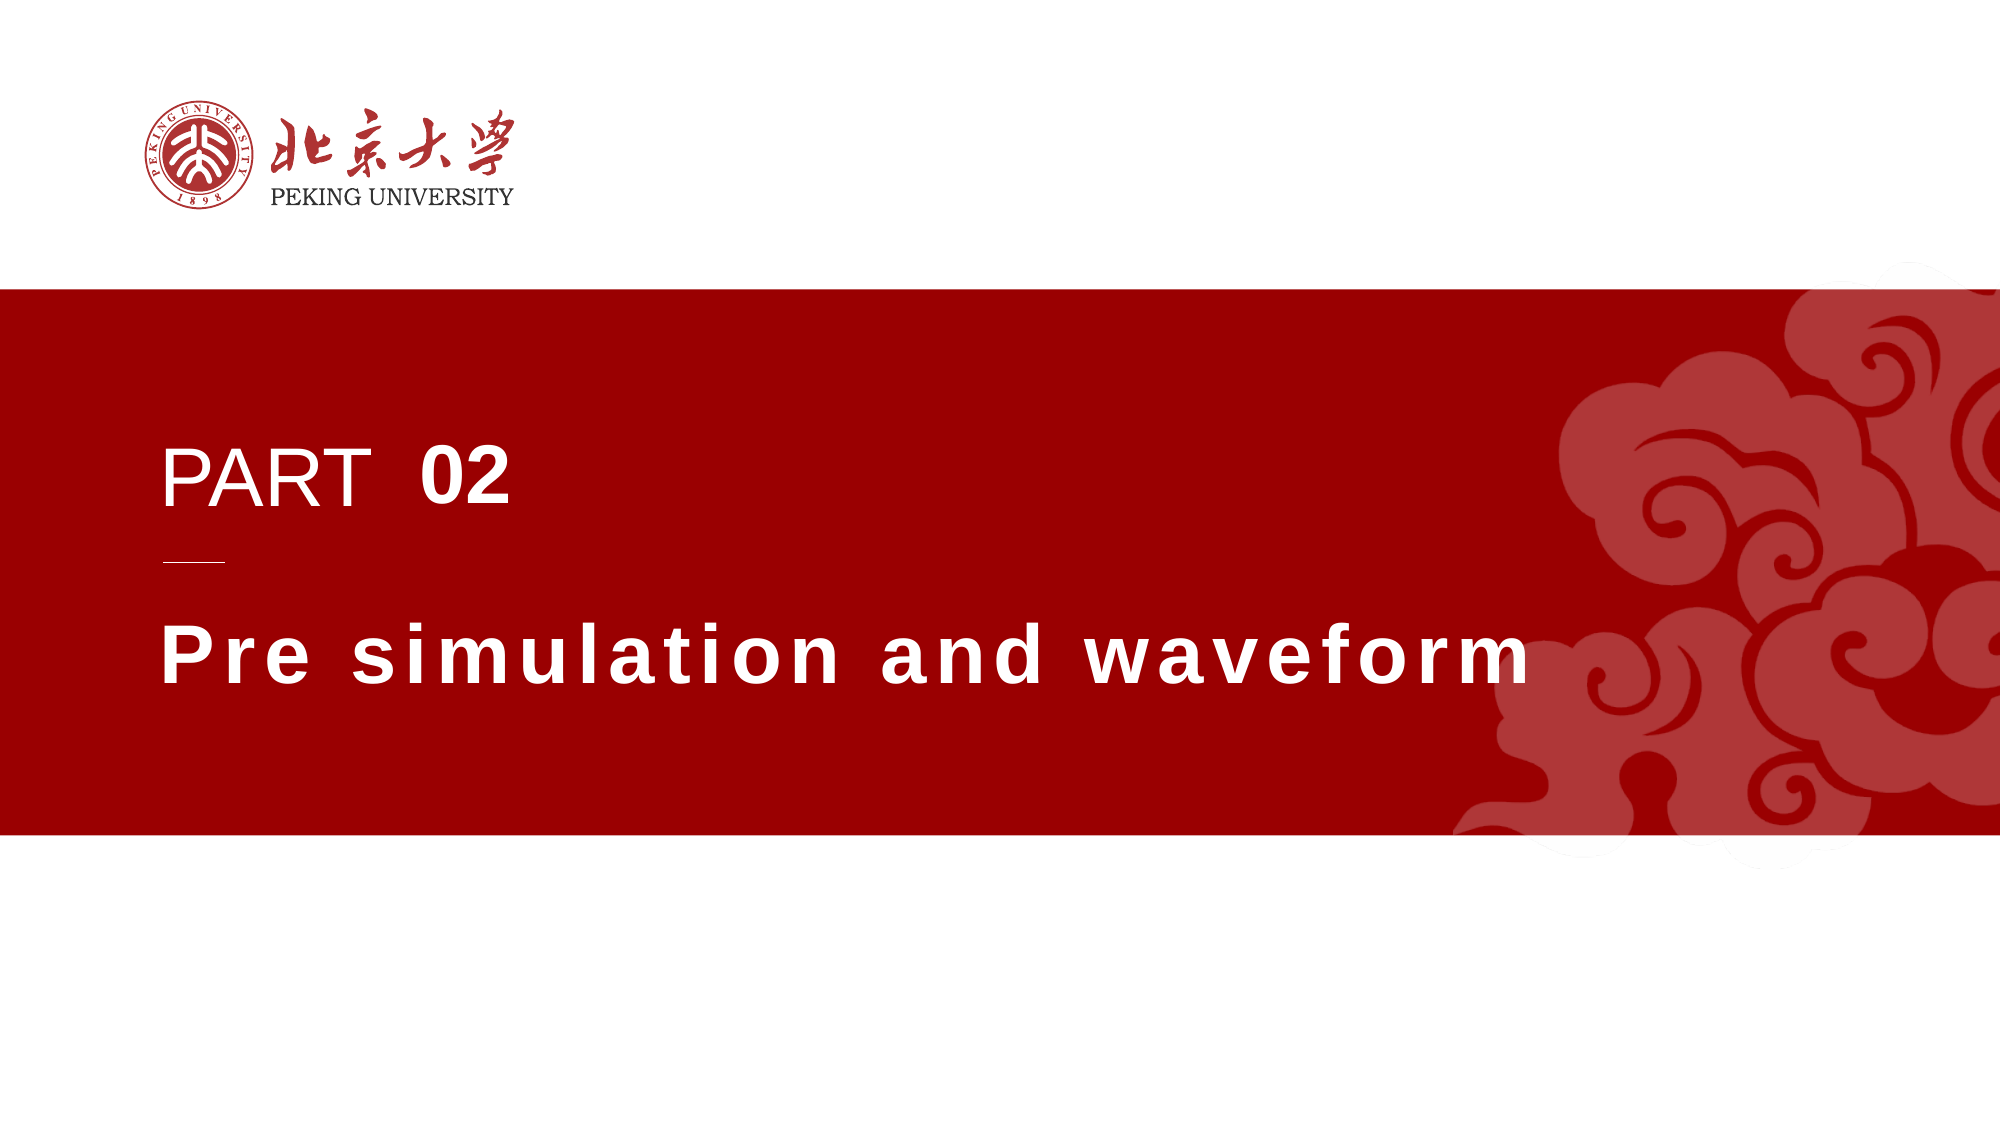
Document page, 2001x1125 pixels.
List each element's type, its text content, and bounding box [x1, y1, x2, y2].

picture [1453, 255, 2001, 870]
list 02 [404, 418, 1343, 535]
list Pre simulation and waveform [144, 604, 1952, 750]
